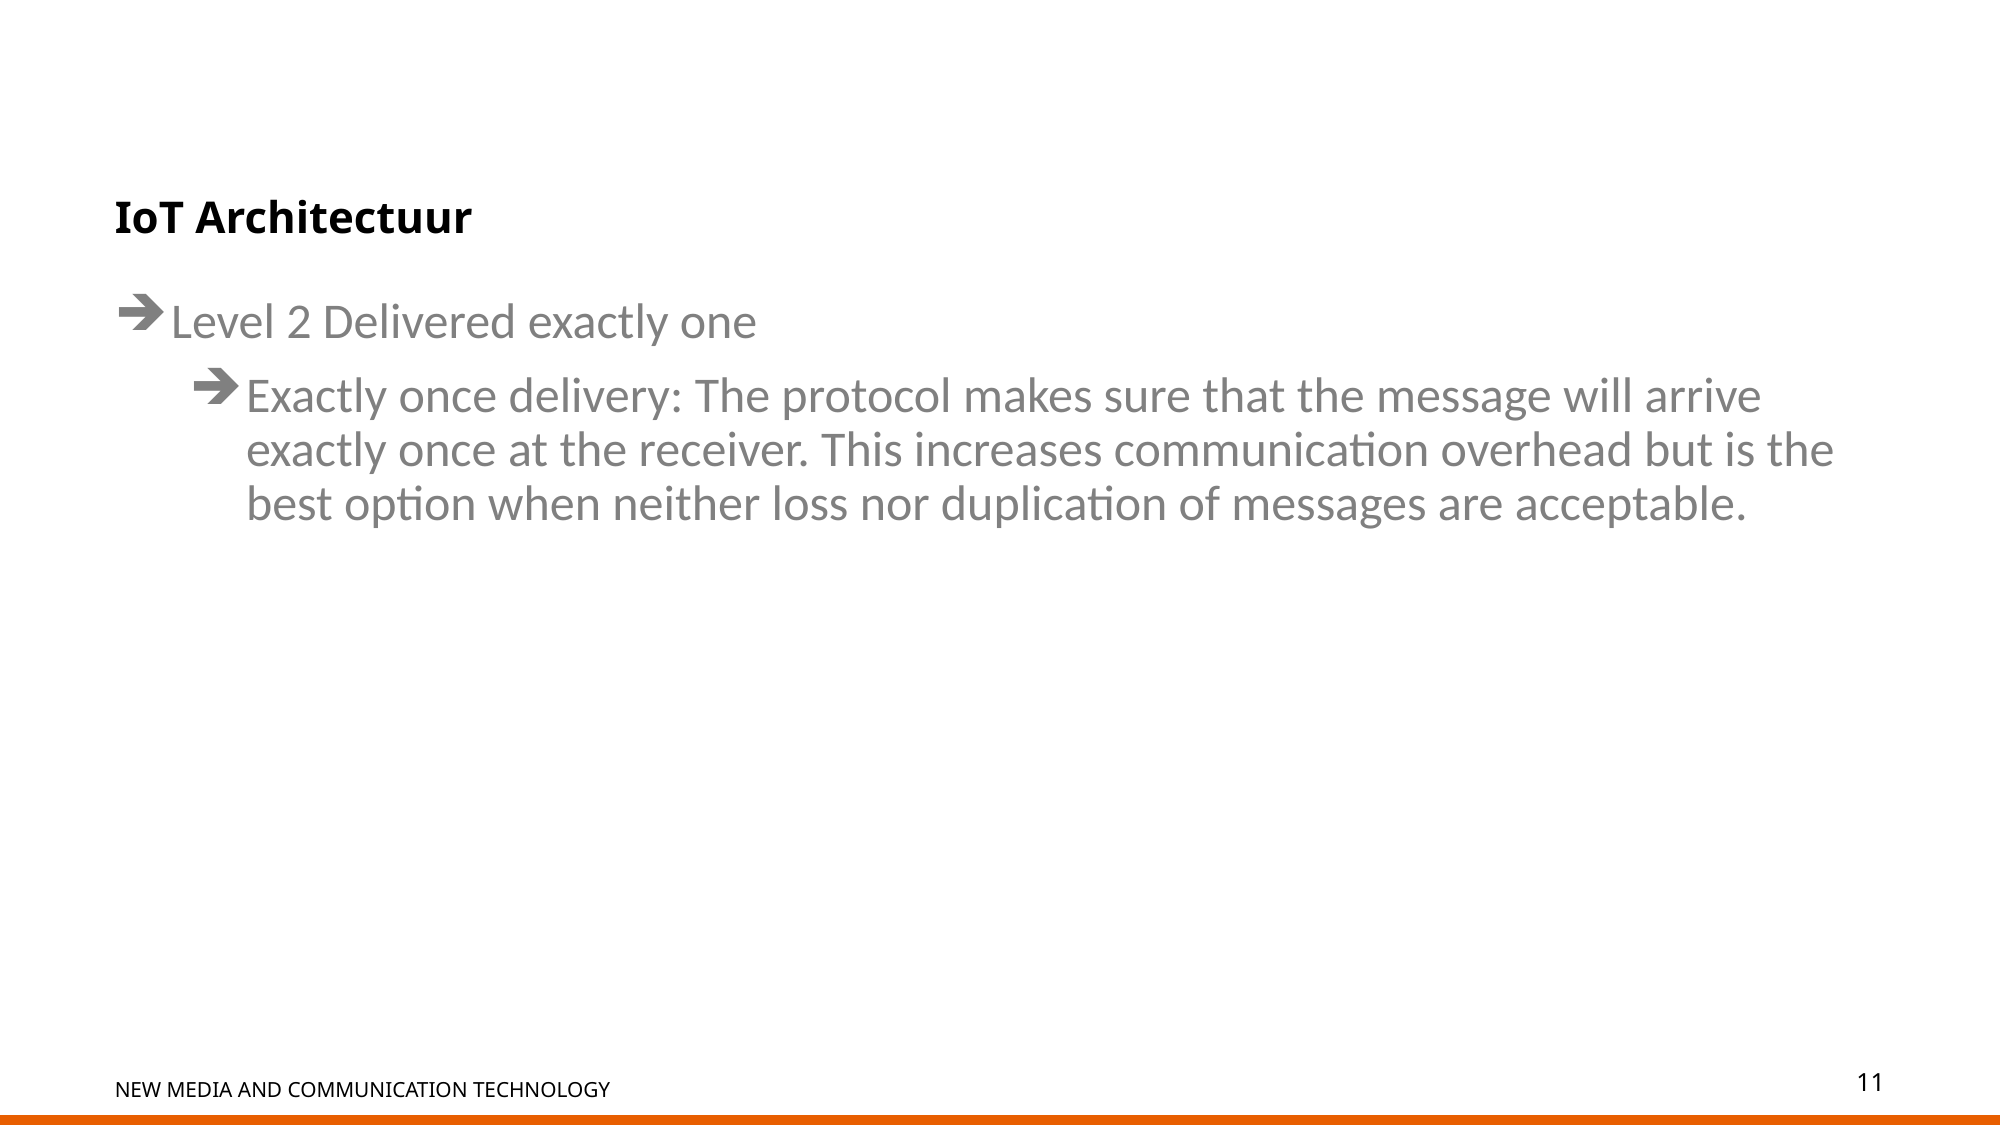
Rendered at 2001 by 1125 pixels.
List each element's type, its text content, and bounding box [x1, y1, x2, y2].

list Level 2 Delivered exactly one Exactly once delivery: The protocol makes sure that the message will arrive exactly once at the receiver. This increases communication overhead but is the best option when neither loss nor duplication of messages are acceptable. [99, 287, 1900, 1005]
title IoT Architectuur [99, 25, 1900, 250]
slide_number 11 [1528, 1068, 1900, 1108]
